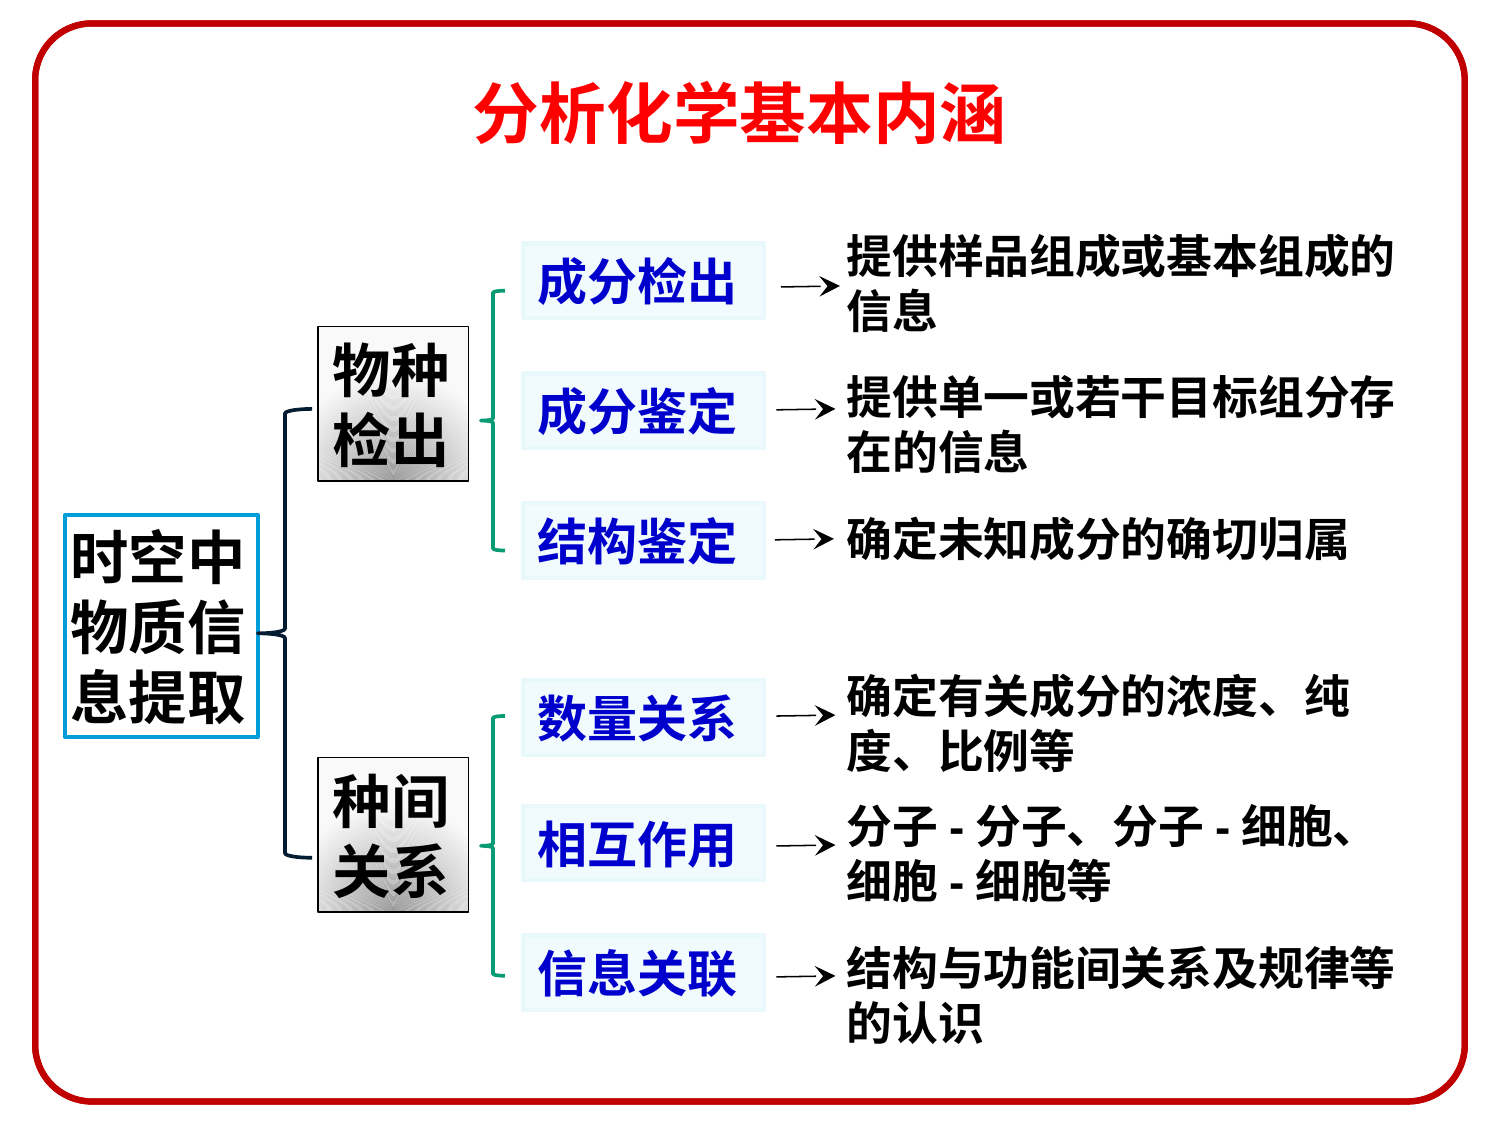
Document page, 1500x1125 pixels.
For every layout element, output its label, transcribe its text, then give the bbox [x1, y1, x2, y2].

text_box 信息关联 [521, 933, 766, 1012]
table_cell 仪器 [831, 717, 836, 726]
text_box [480, 289, 506, 552]
text_box 结构鉴定 [521, 501, 766, 580]
text_box 物种检出 [317, 326, 469, 482]
text_box 种间关系 [317, 757, 469, 913]
text_box 分子-分子、分子-细胞、细胞-细胞等 [831, 790, 1435, 916]
text_box 结构与功能间关系及规律等的认识 [831, 932, 1435, 1058]
text_box [257, 408, 313, 859]
text_box 数量关系 [521, 678, 766, 757]
text_box 提供单一或若干目标组分存在的信息 [831, 361, 1435, 487]
text_box 相互作用 [521, 804, 766, 882]
table_cell 特点 [831, 288, 841, 300]
text_box [480, 715, 506, 977]
text_box 确定未知成分的确切归属 [831, 503, 1435, 574]
text_box 提供样品组成或基本组成的信息 [831, 219, 1435, 345]
text_box 时空中物质信息提取 [63, 513, 260, 739]
text_box 成分检出 [521, 241, 766, 320]
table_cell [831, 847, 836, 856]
text_box 成分鉴定 [521, 371, 766, 450]
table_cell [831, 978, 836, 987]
text_box 确定有关成分的浓度、纯度、比例等 [831, 660, 1435, 786]
text_box 分析化学基本内涵 [458, 64, 1022, 160]
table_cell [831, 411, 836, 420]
